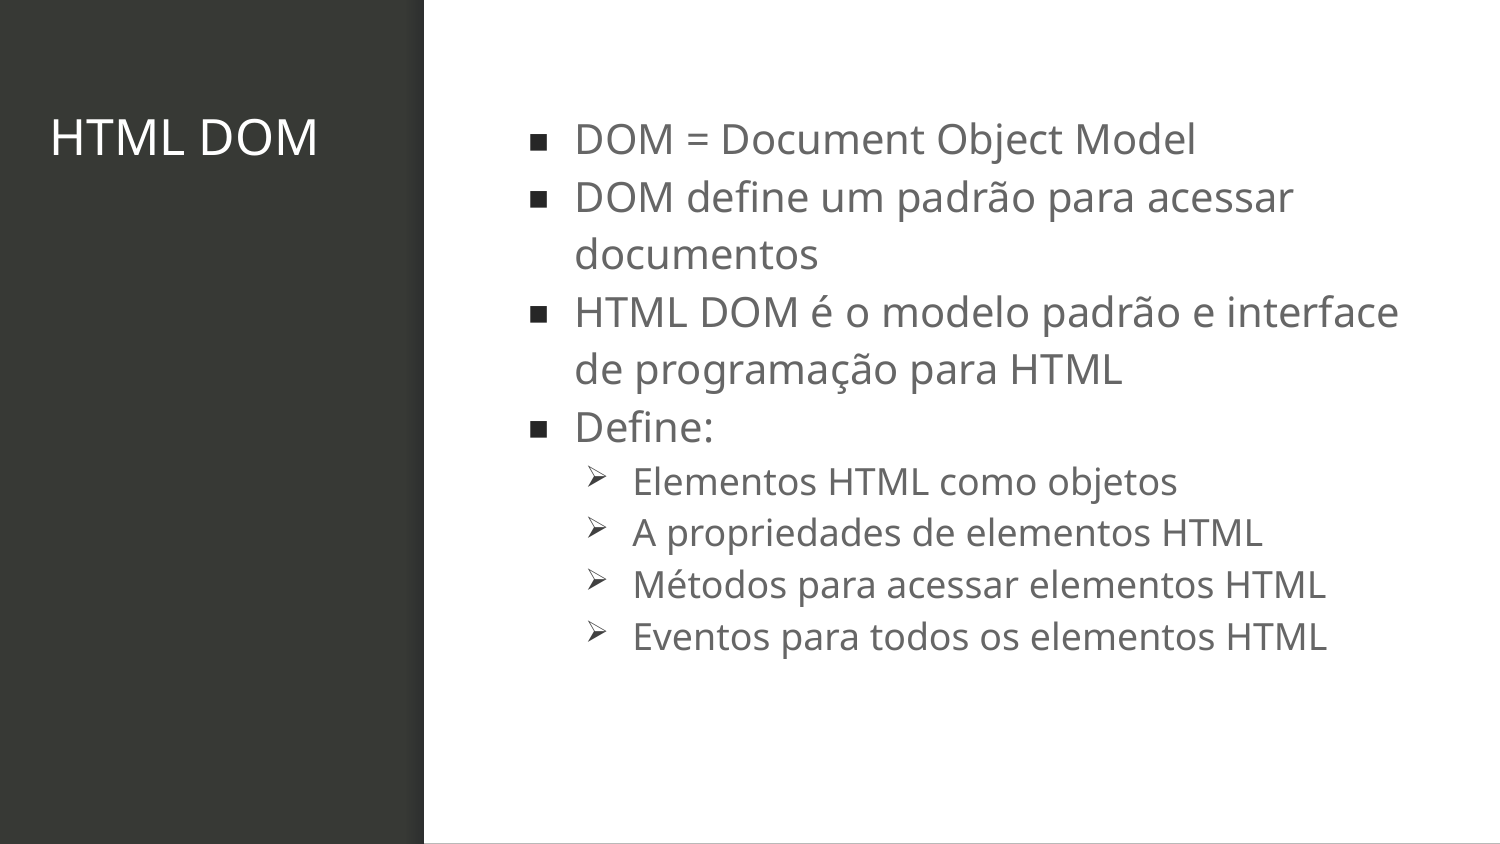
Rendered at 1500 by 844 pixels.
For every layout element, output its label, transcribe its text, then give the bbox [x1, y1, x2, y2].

title HTML DOM [38, 94, 375, 748]
list DOM = Document Object Model DOM define um padrão para acessar documentos HTML DOM é o modelo padrão e interface de programação para HTML Define: Elementos HTML como objetos A propriedades de elementos HTML Métodos para acessar elementos HTML Eventos para todos os elementos HTML [506, 94, 1425, 748]
